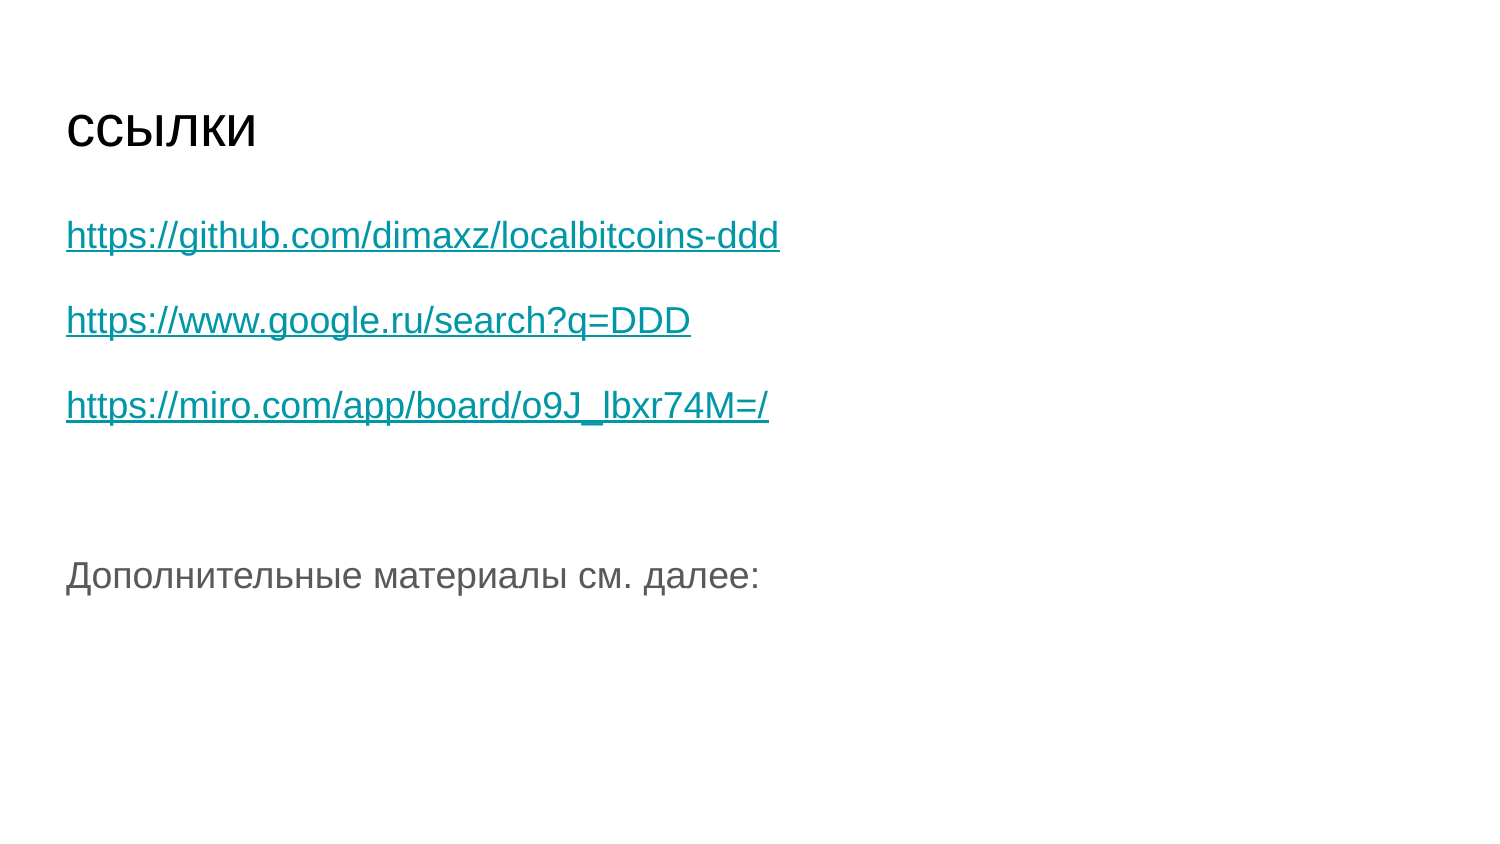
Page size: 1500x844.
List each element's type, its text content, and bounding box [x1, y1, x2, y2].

title ссылки [51, 72, 1449, 167]
list https://github.com/dimaxz/localbitcoins-ddd https://www.google.ru/search?q=DDD https://miro.com/app/board/o9J_lbxr74M=/ Дополнительные материалы см. далее: [51, 189, 1449, 750]
